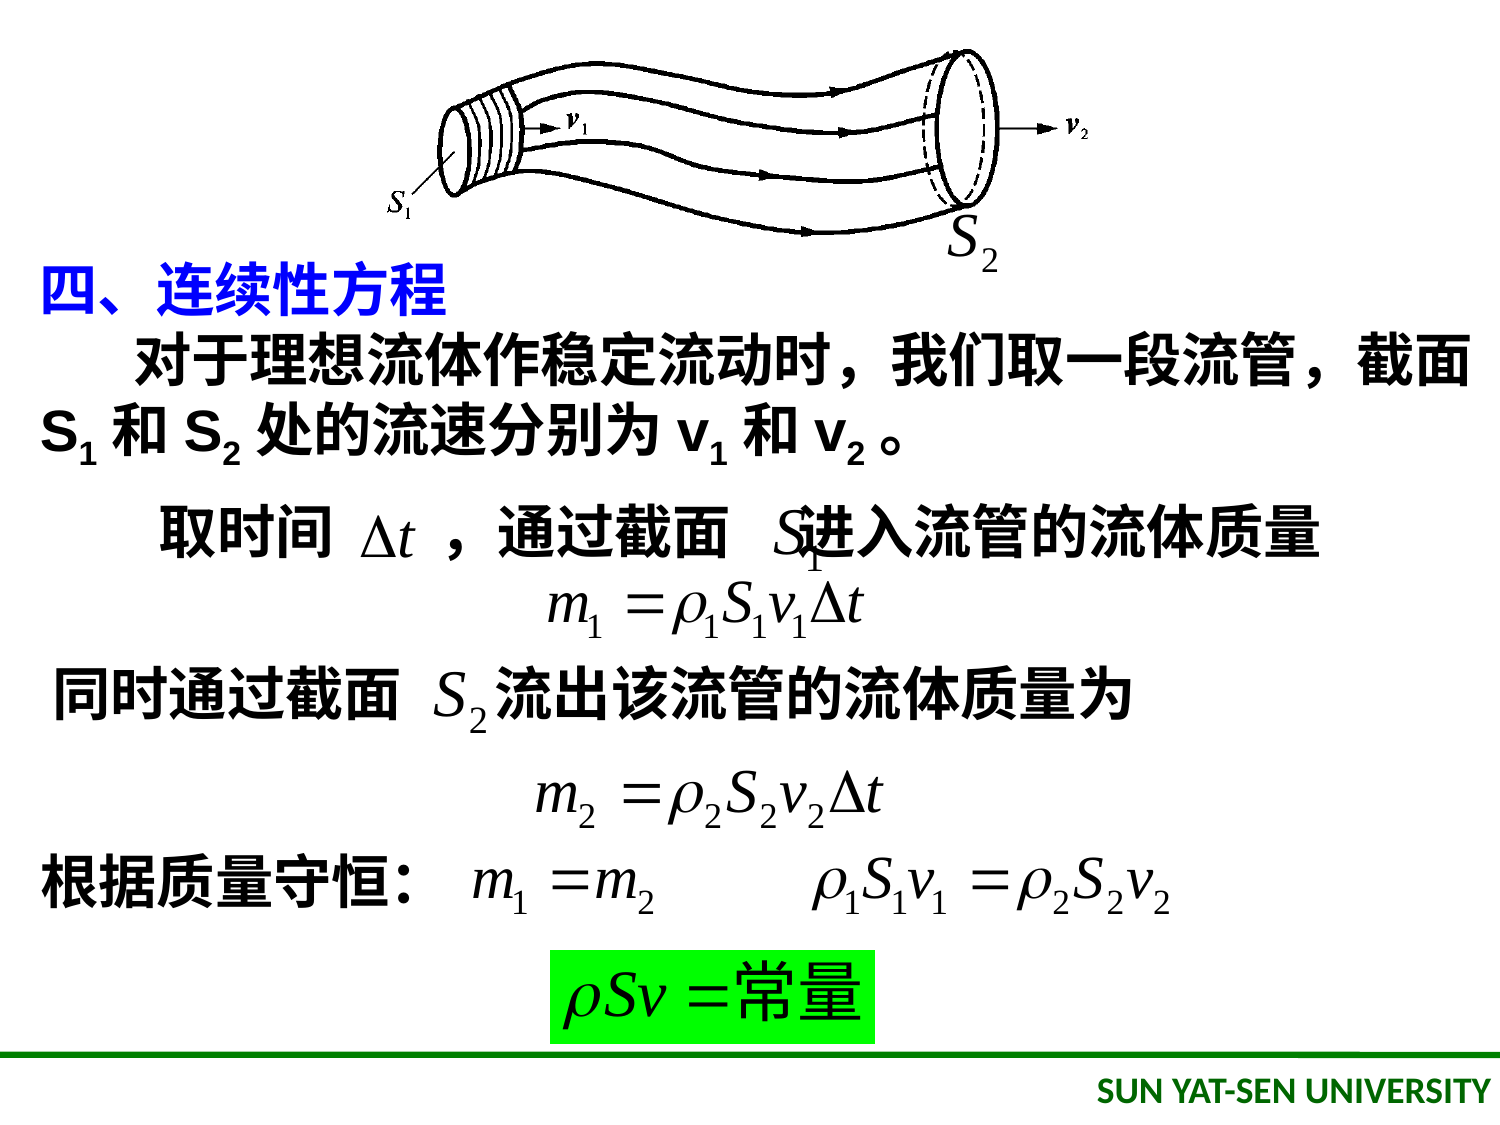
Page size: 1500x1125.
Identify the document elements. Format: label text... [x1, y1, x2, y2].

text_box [762, 487, 835, 588]
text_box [537, 561, 876, 654]
text_box 四、连续性方程 对于理想流体作稳定流动时，我们取一段流管，截面S1和S2处的流速分别为v1和v2。 [24, 245, 1500, 480]
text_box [799, 837, 1184, 930]
text_box 根据质量守恒： [25, 837, 460, 923]
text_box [524, 749, 901, 844]
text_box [422, 649, 501, 751]
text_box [549, 949, 876, 1044]
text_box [462, 837, 668, 930]
text_box 同时通过截面 流出该流管的流体质量为 [37, 650, 420, 735]
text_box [937, 193, 1011, 288]
text_box 取时间 ，通过截面 进入流管的流体质量 [835, 487, 1475, 573]
text_box 取时间 ，通过截面 进入流管的流体质量 [37, 487, 760, 573]
picture [387, 49, 1088, 238]
text_box 同时通过截面 流出该流管的流体质量为 [502, 650, 1463, 735]
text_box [349, 499, 429, 574]
